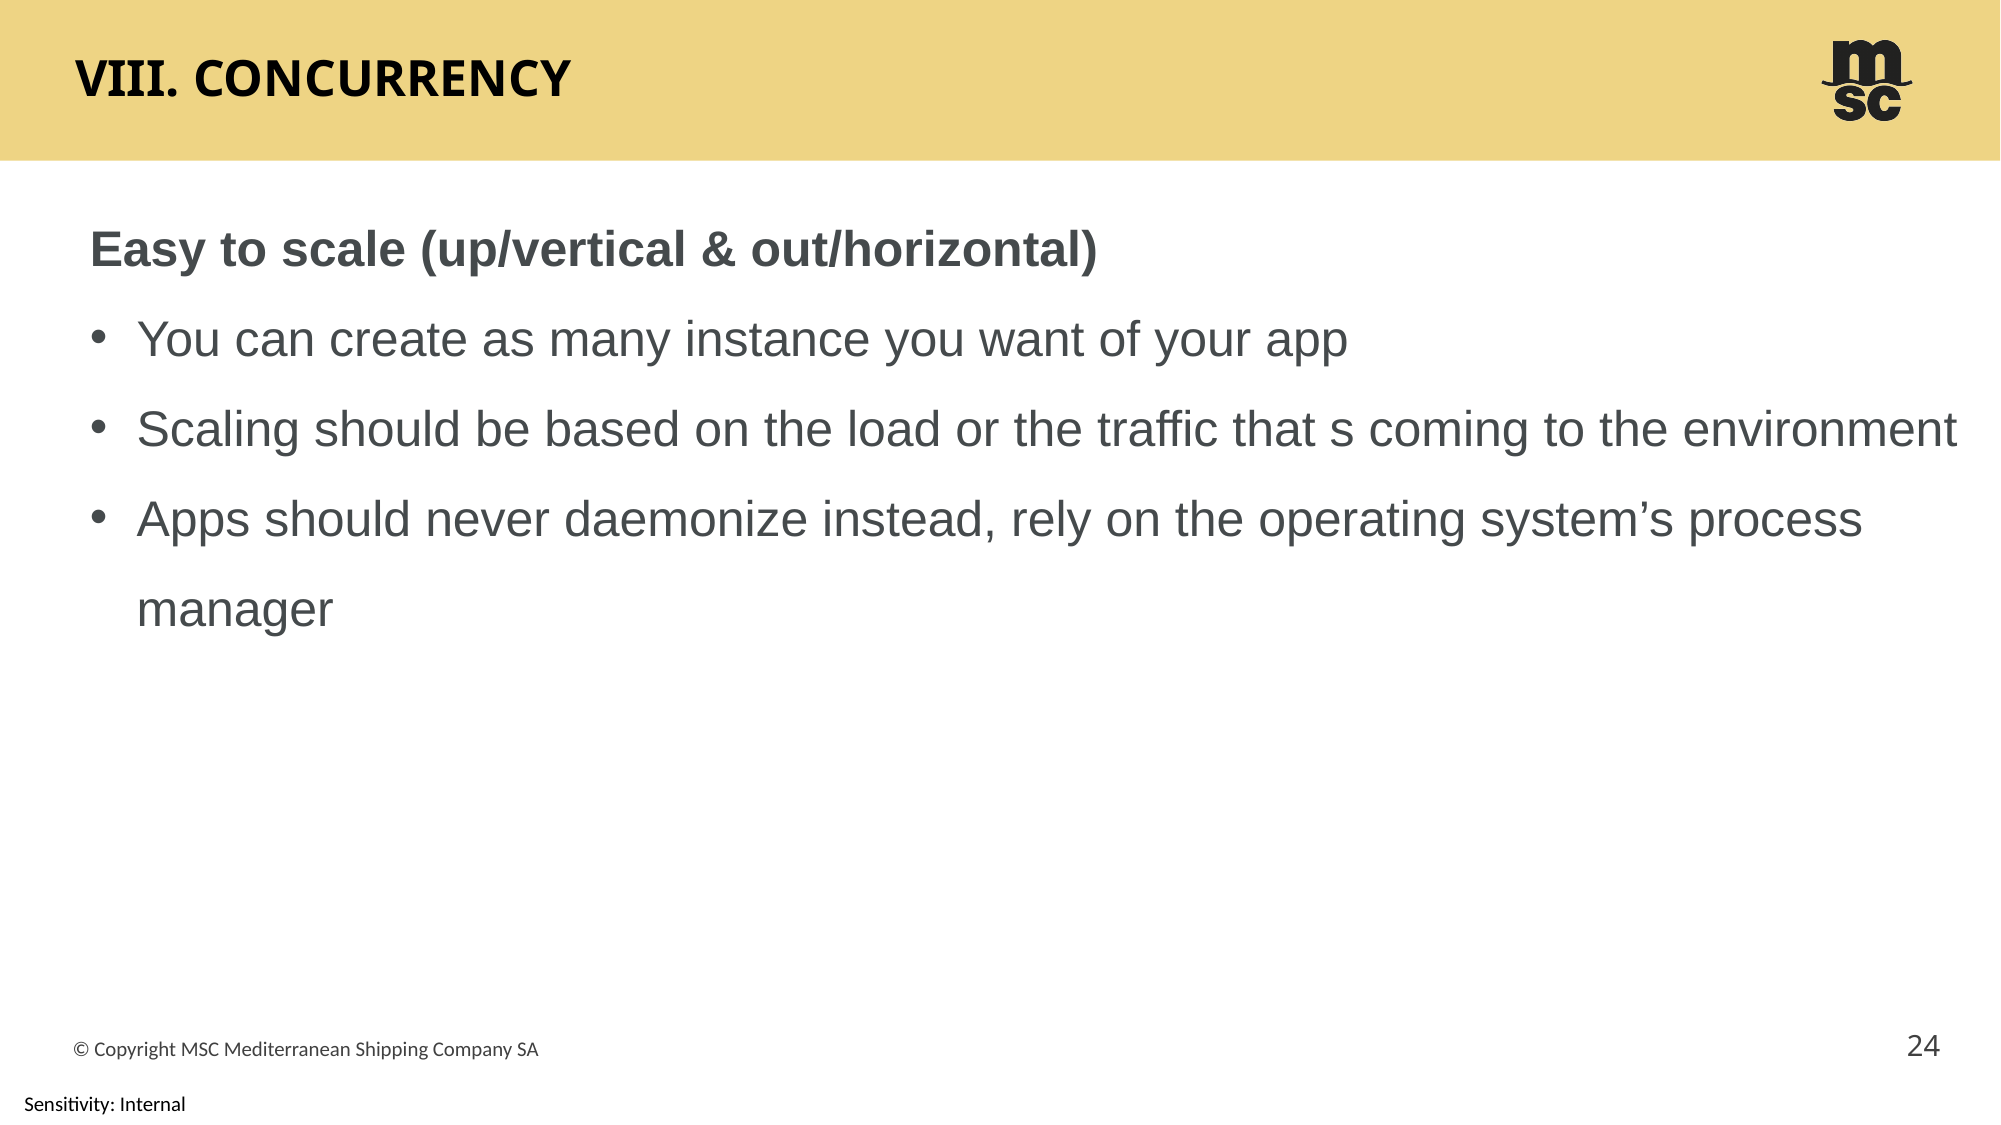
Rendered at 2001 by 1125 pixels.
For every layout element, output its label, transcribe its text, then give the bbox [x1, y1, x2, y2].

picture [1797, 5, 1937, 157]
title VIII. Concurrency [75, 6, 1474, 155]
slide_number 24 [1879, 1019, 1956, 1070]
footer © Copyright MSC Mediterranean Shipping Company SA [57, 1027, 663, 1079]
text_box Easy to scale (up/vertical & out/horizontal) You can create as many instance you want of your app Scaling should be based on the load or the traffic that s coming to the environment Apps should never daemonize instead, rely on the operating system’s process manager [75, 179, 1980, 734]
